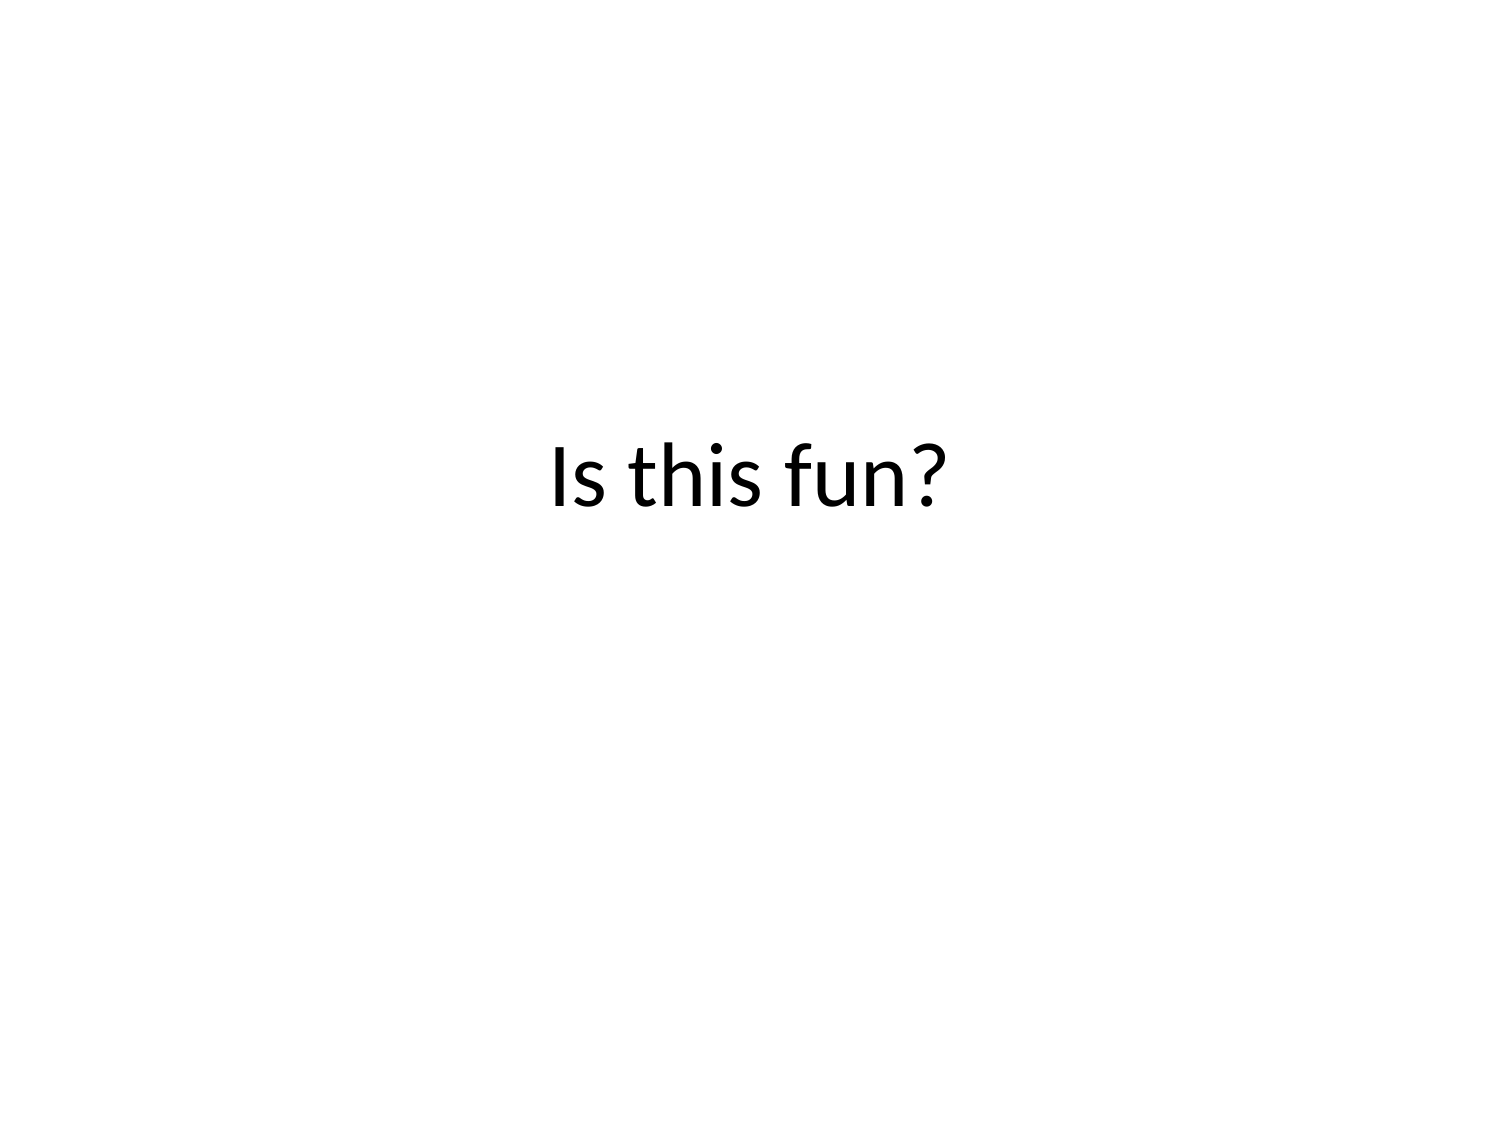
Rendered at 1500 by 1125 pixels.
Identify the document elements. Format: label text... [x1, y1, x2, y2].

title Is this fun? [112, 349, 1388, 591]
